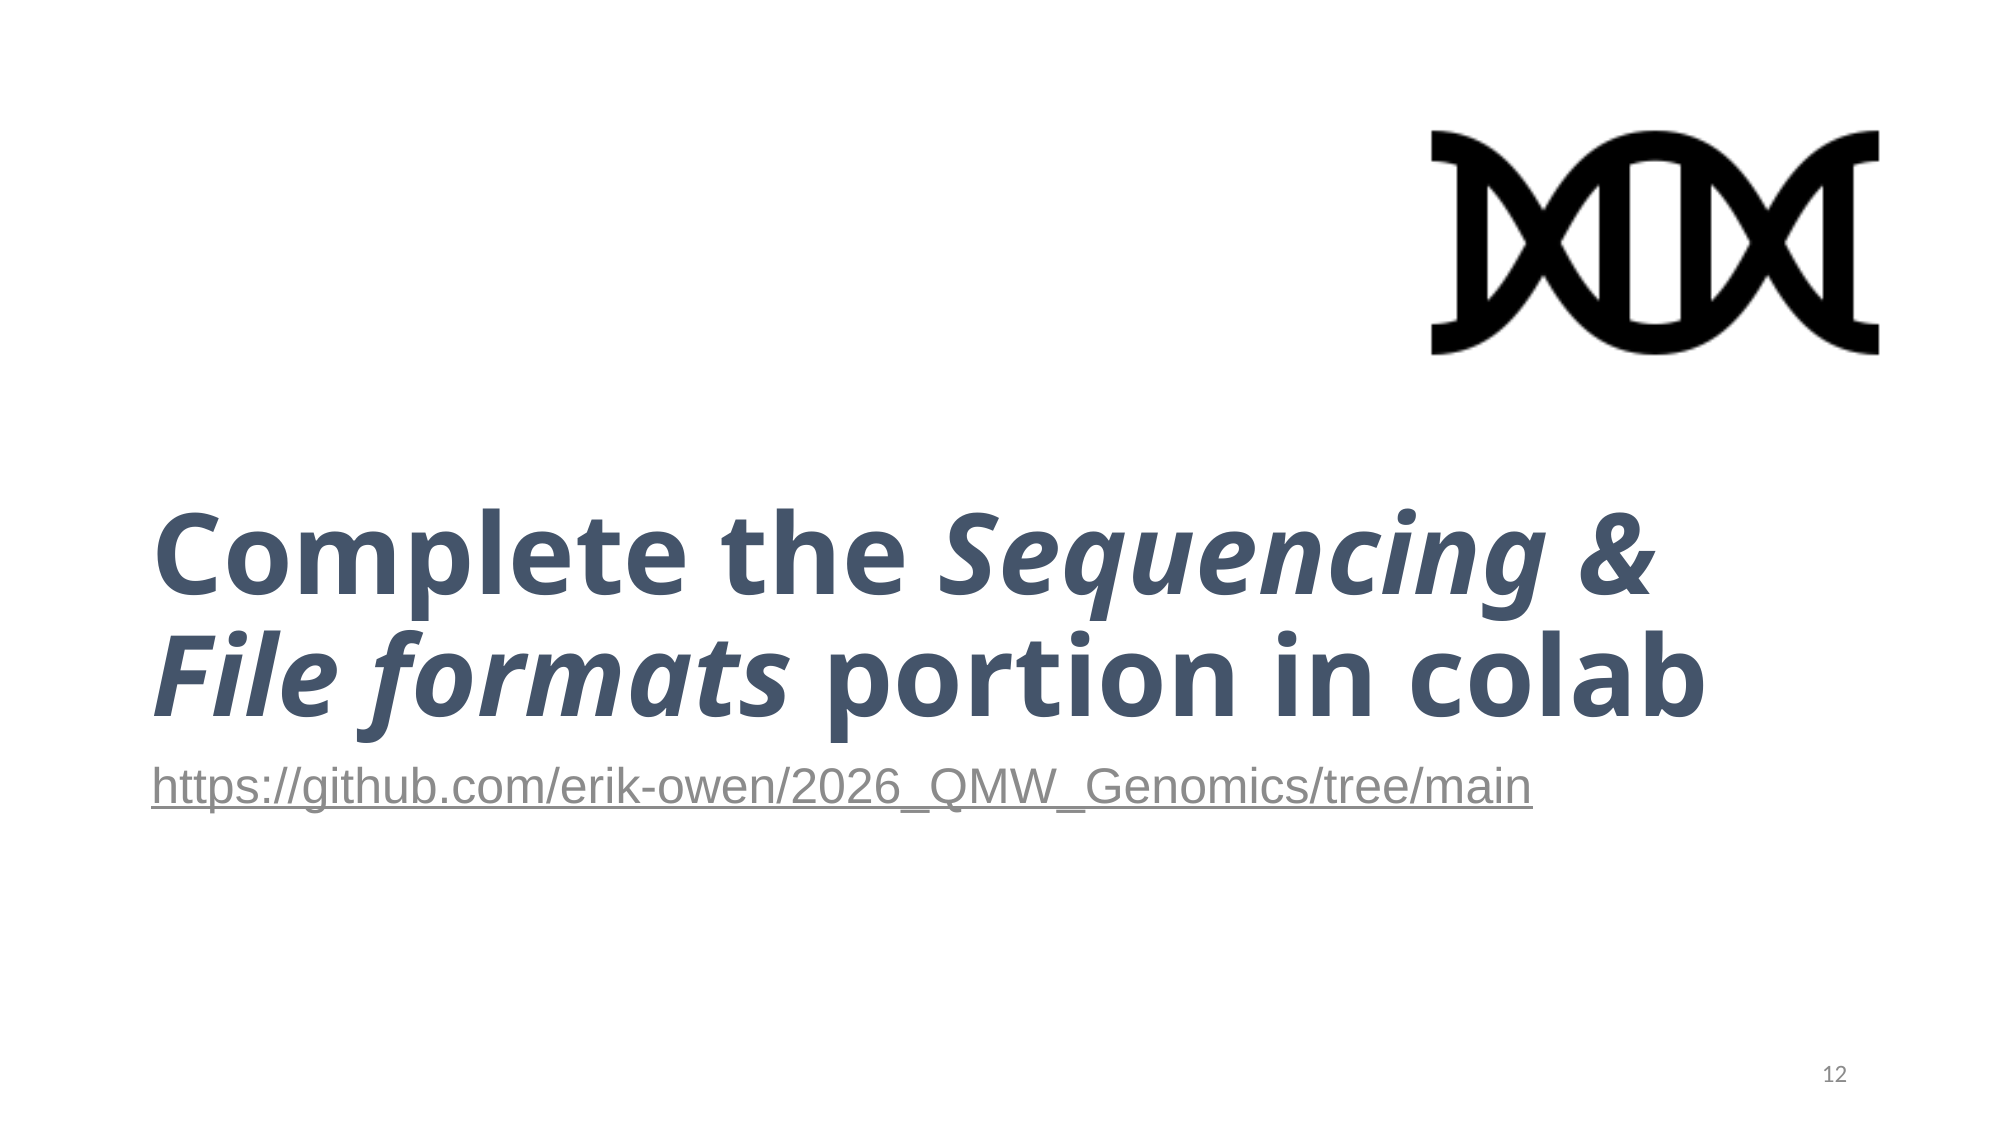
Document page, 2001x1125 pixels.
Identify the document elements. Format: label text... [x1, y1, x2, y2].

title Complete the Sequencing & File formats portion in colab [136, 280, 1862, 749]
picture [1412, 0, 1900, 488]
list https://github.com/erik-owen/2026_QMW_Genomics/tree/main [136, 752, 1862, 999]
slide_number 12 [1412, 1042, 1863, 1103]
